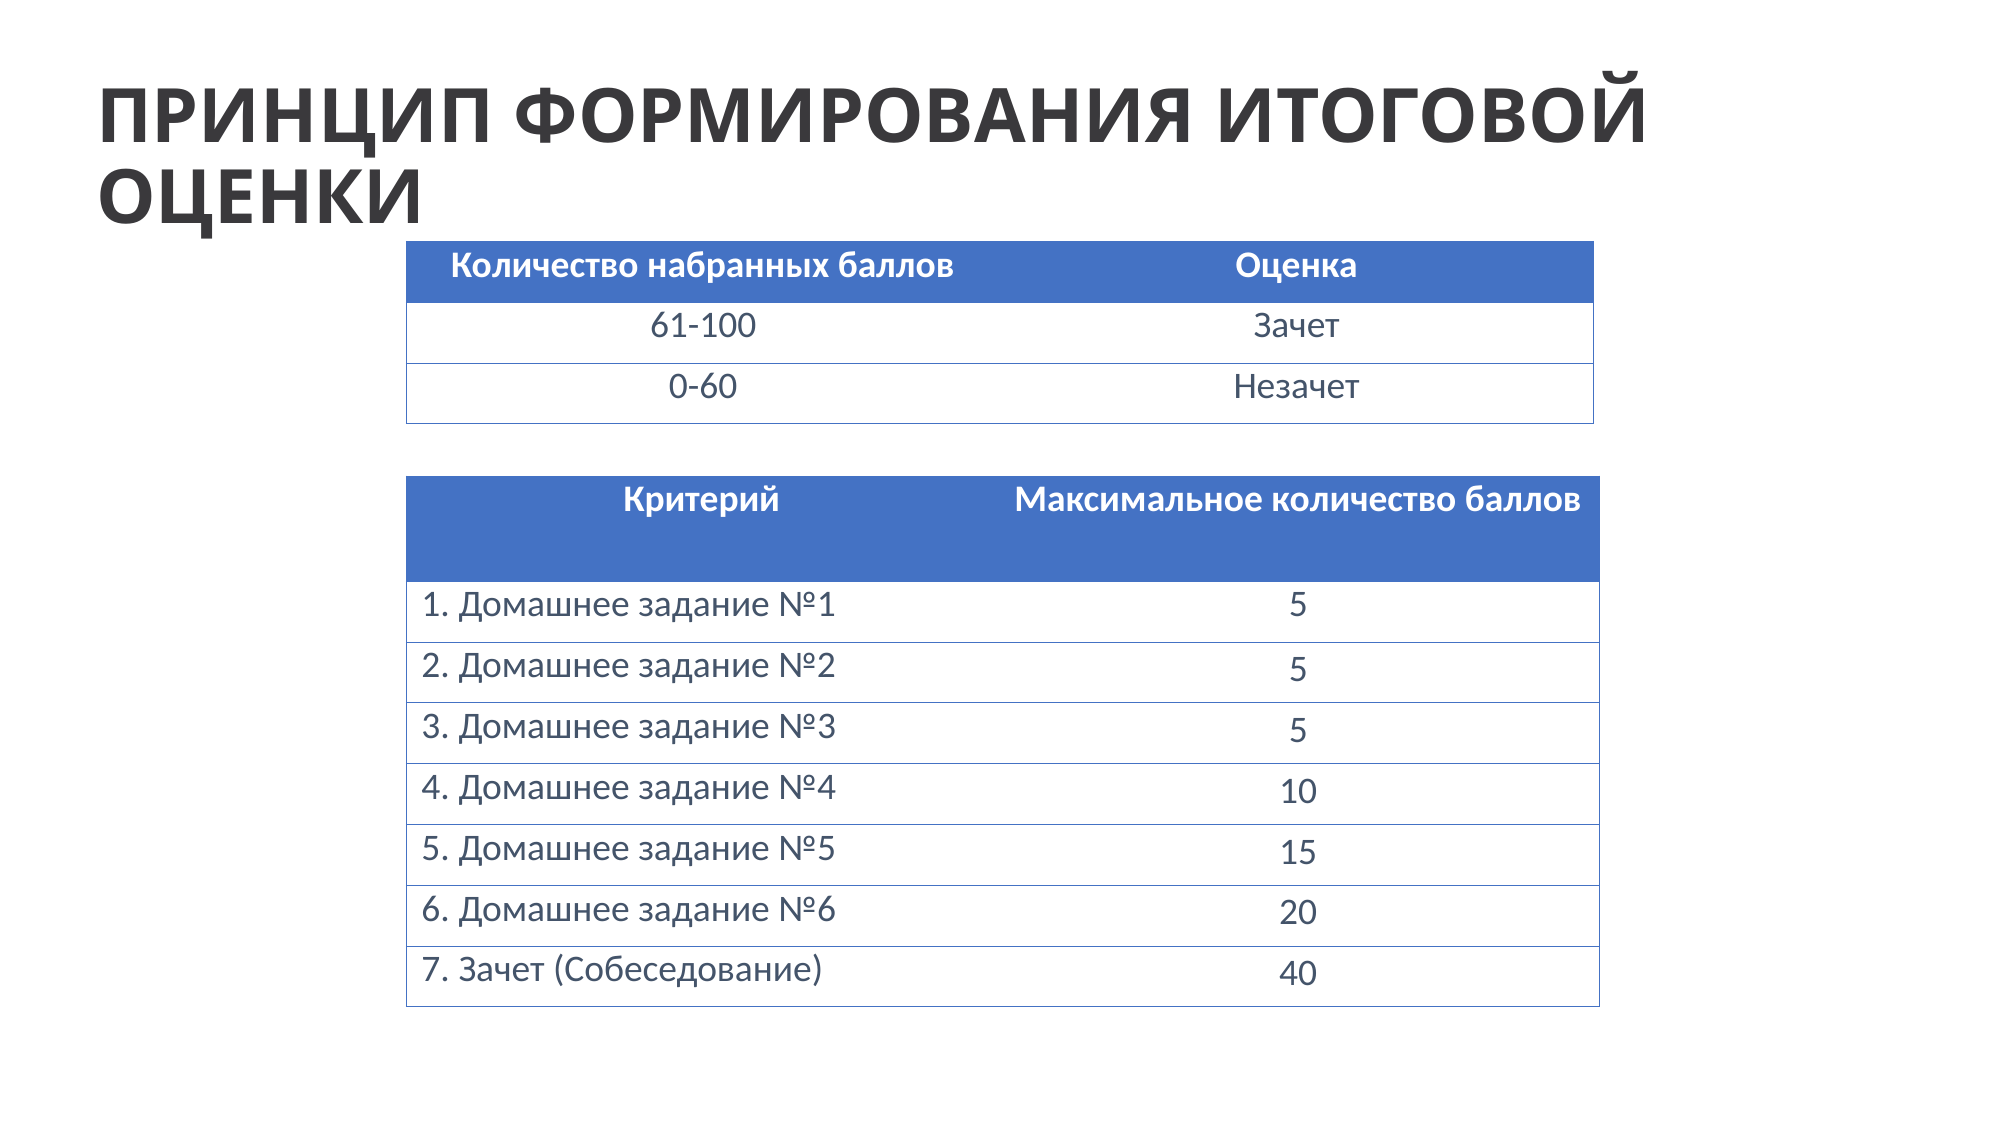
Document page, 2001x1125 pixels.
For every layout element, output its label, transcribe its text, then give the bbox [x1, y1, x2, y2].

table_cell 6. Домашнее задание №6 [407, 886, 997, 946]
table_cell Зачет [1000, 303, 1593, 363]
table_cell 40 [997, 947, 1599, 1006]
table_cell 1. Домашнее задание №1 [407, 582, 997, 642]
table_cell 0-60 [407, 364, 1000, 423]
title ПРИНЦИП ФОРМИРОВАНИЯ ИТОГОВОЙ ОЦЕНКИ [96, 77, 1830, 242]
table_cell 61-100 [407, 303, 1000, 363]
table_cell 4. Домашнее задание №4 [407, 764, 997, 824]
table_cell 10 [997, 764, 1599, 824]
table_cell 3. Домашнее задание №3 [407, 703, 997, 763]
table_cell 5 [997, 582, 1599, 642]
table_header Оценка [1000, 242, 1593, 302]
table_cell 15 [997, 825, 1599, 885]
table_cell 5 [997, 703, 1599, 763]
table_cell 7. Зачет (Собеседование) [407, 947, 997, 1006]
table_cell Незачет [1000, 364, 1593, 423]
table_cell 5. Домашнее задание №5 [407, 825, 997, 885]
table_cell 5 [997, 643, 1599, 702]
table_cell 2. Домашнее задание №2 [407, 643, 997, 702]
table_cell 20 [997, 886, 1599, 946]
table_header Максимальное количество баллов [997, 477, 1599, 581]
table_header Критерий [407, 477, 997, 581]
table_header Количество набранных баллов [407, 242, 1000, 302]
